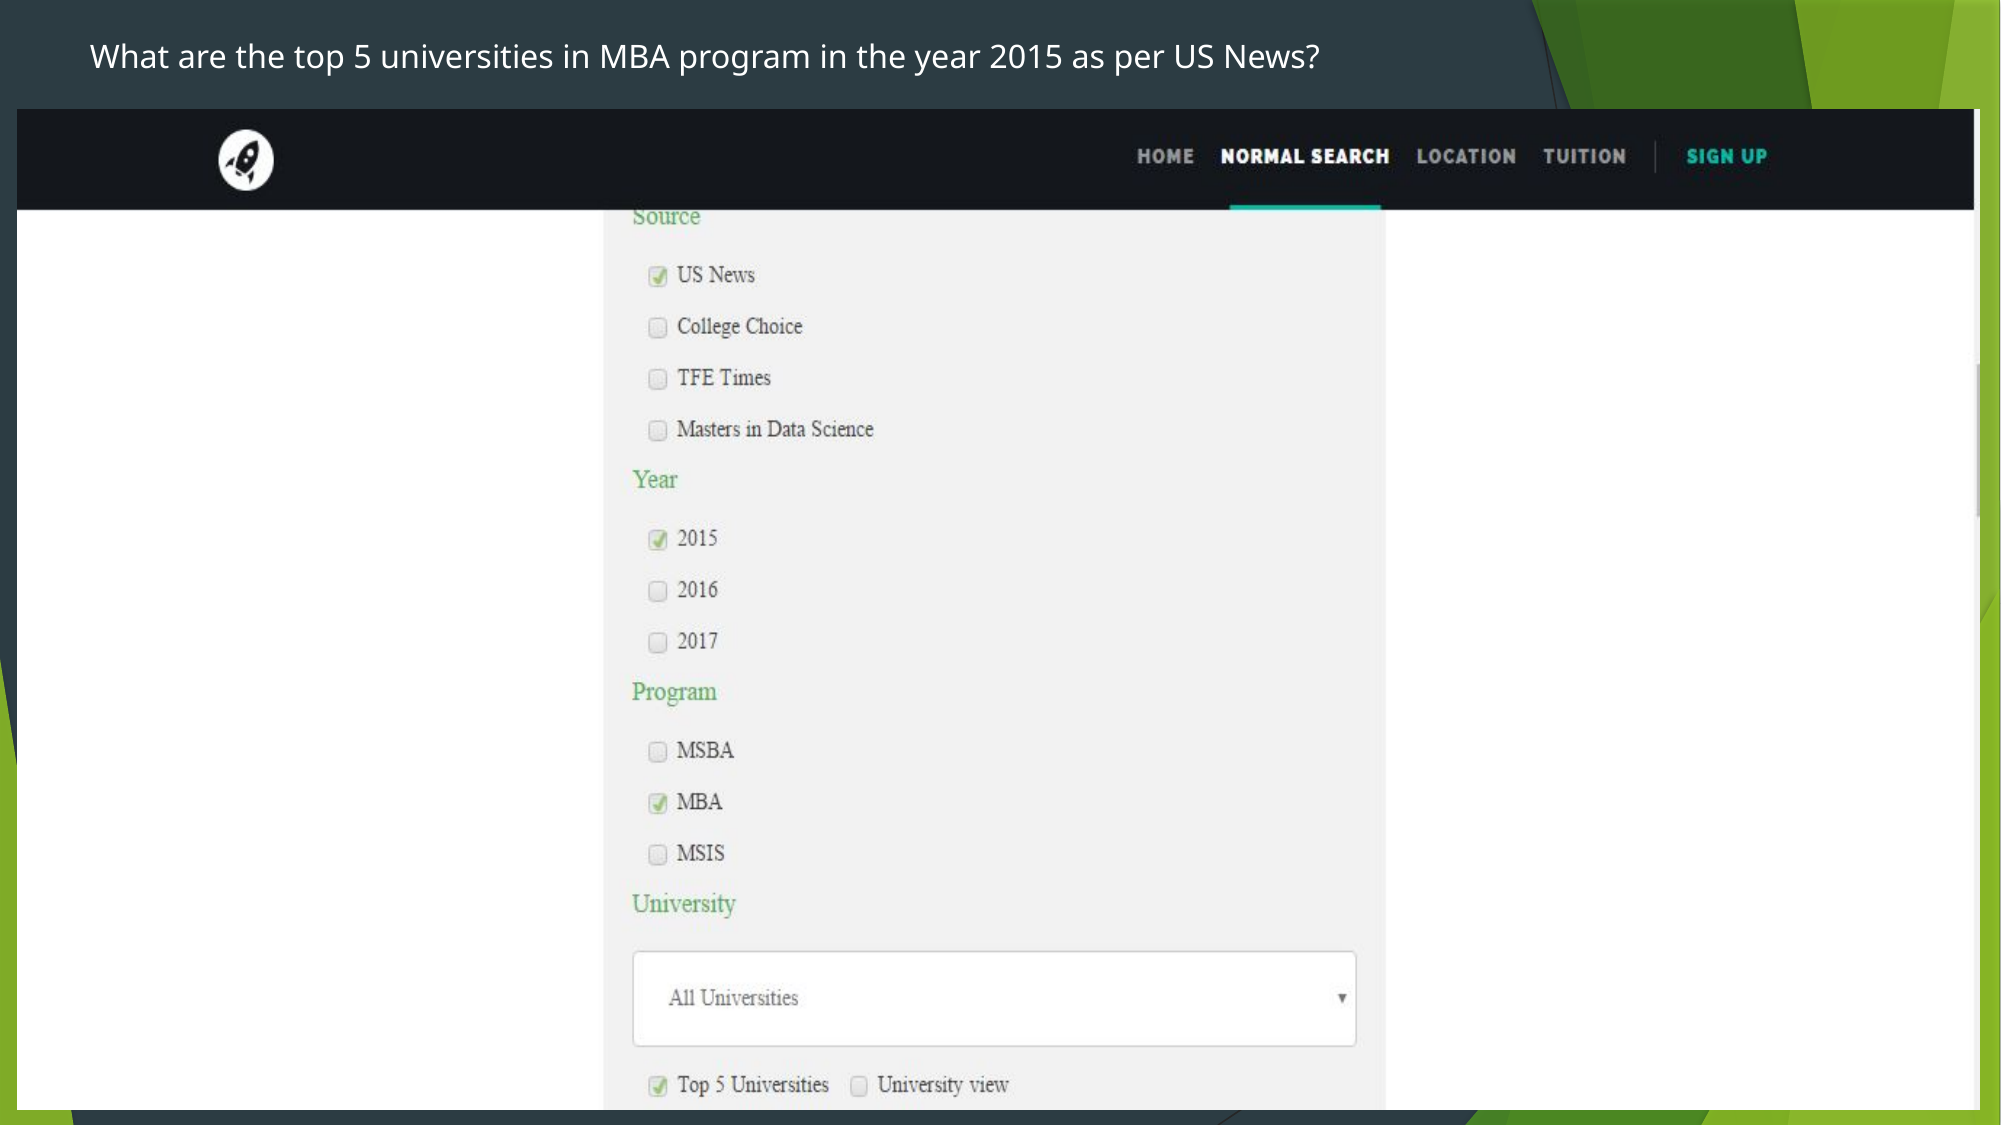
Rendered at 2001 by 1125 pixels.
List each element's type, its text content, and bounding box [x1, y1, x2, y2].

title What are the top 5 universities in MBA program in the year 2015 as per US News? [74, 29, 1485, 84]
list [16, 108, 1981, 1111]
